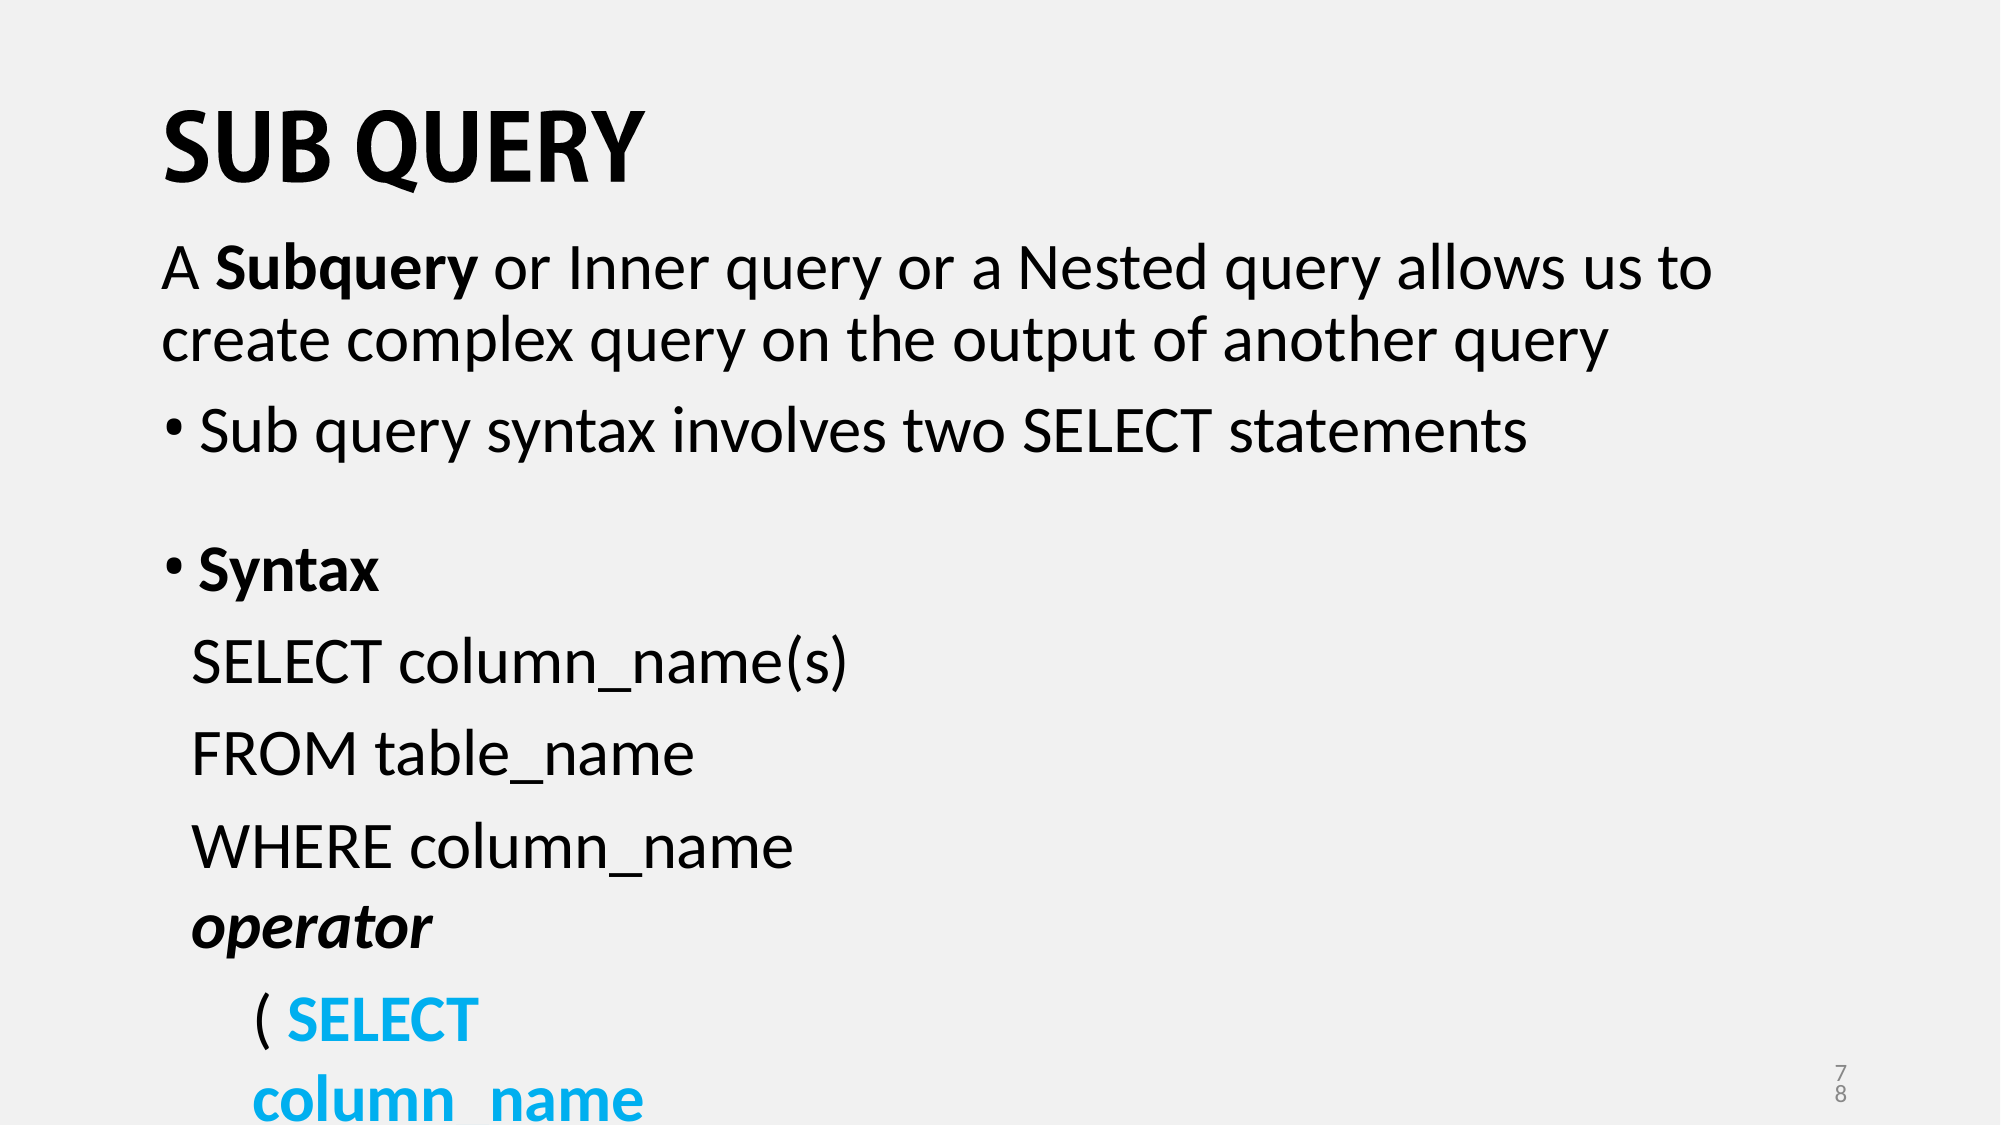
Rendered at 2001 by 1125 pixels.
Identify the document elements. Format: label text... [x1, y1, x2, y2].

slide_number 78 [1802, 1060, 1856, 1090]
text_box A Subquery or Inner query or a Nested query allows us to create complex query on the output of another query Sub query syntax involves two SELECT statements Syntax SELECT column_name(s) FROM table_name WHERE column_name operator ( SELECT column_name FROM table_name WHERE ... ); [159, 219, 1782, 1125]
picture [161, 92, 699, 209]
